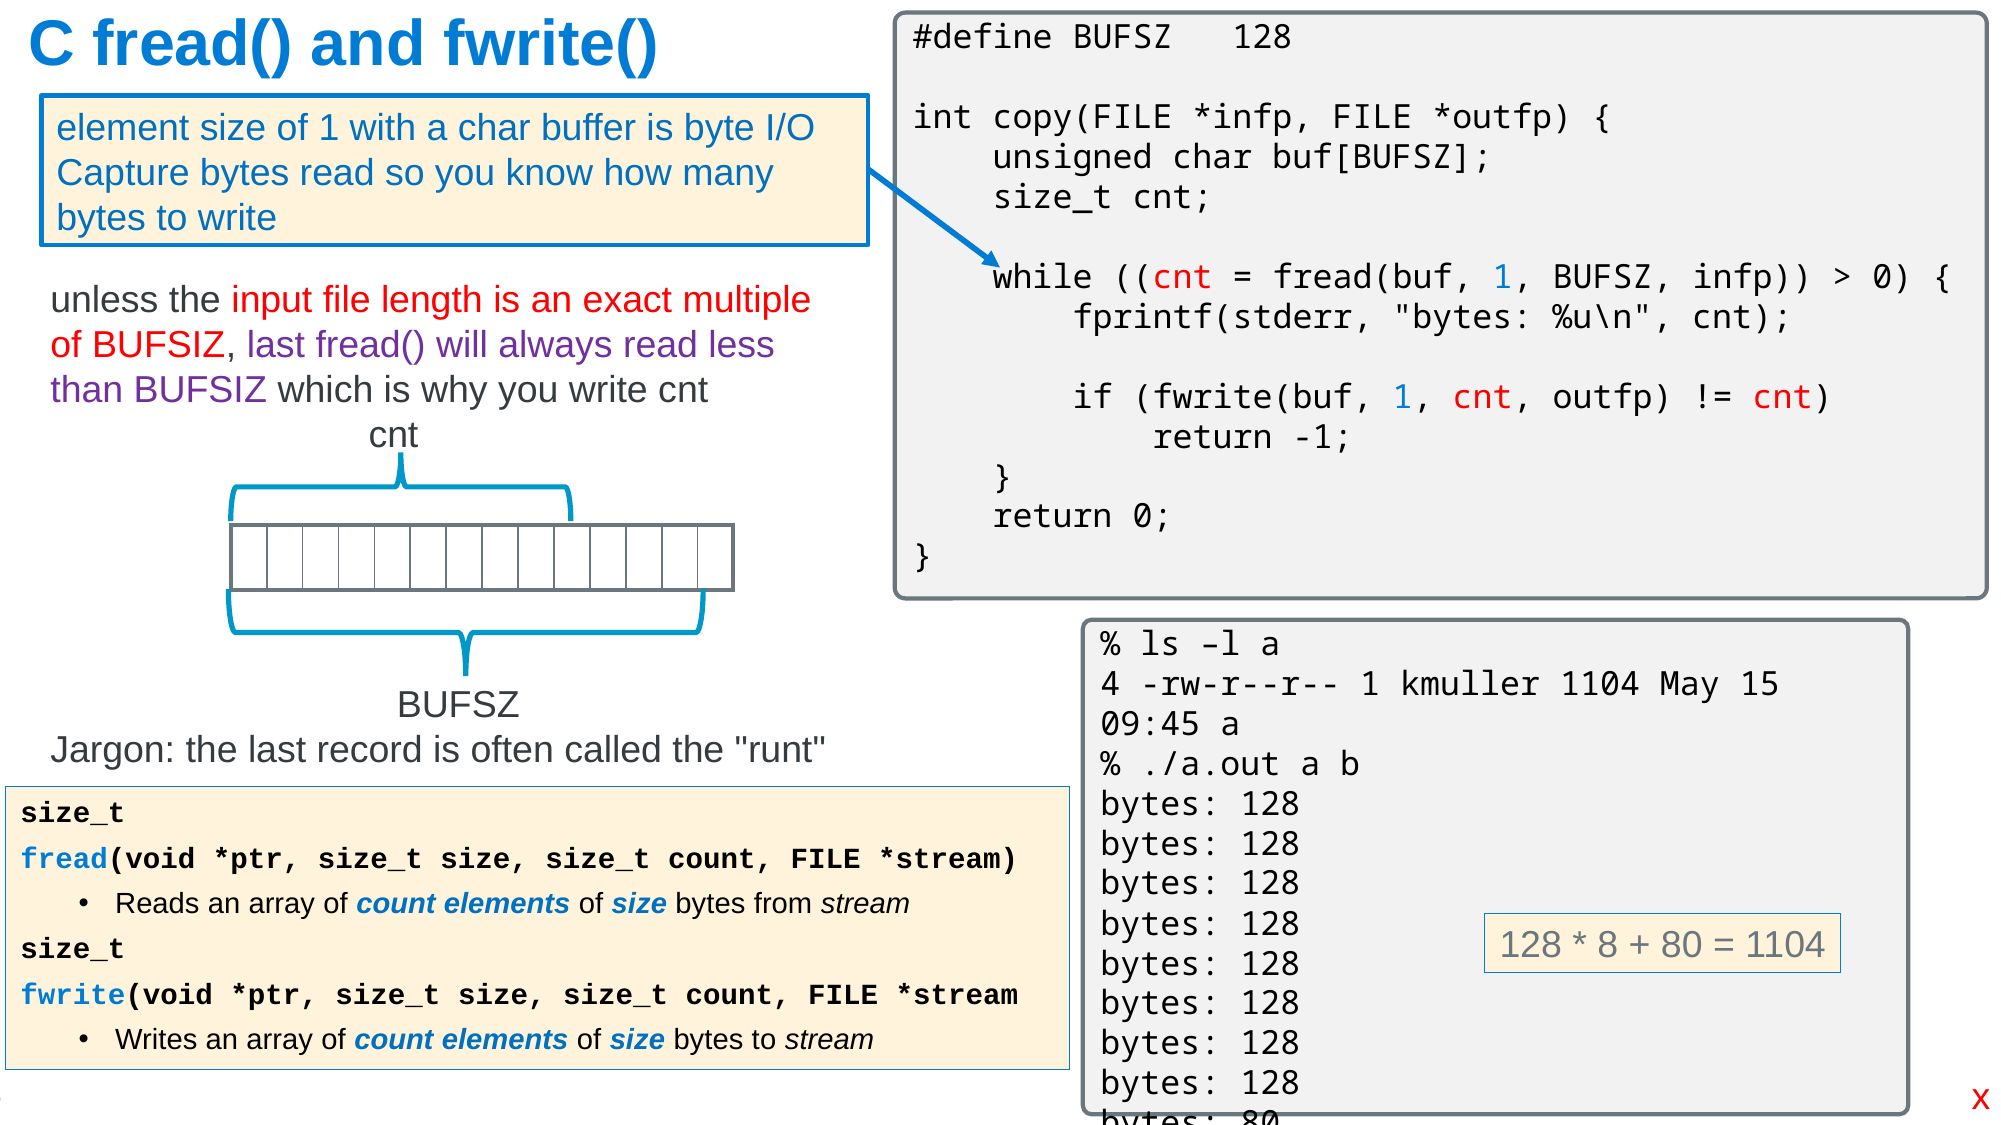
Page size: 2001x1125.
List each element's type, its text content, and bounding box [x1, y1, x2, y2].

text_box % ls –l a 4 -rw-r--r-- 1 kmuller 1104 May 15 09:45 a % ./a.out a b bytes: 128 bytes: 128 bytes: 128 bytes: 128 bytes: 128 bytes: 128 bytes: 128 bytes: 128 bytes: 80 [1082, 619, 1909, 1115]
text_box x [1956, 1064, 2000, 1125]
title C fread() and fwrite() [13, 10, 1824, 87]
text_box [227, 589, 704, 677]
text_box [41, 95, 1000, 268]
text_box unless the input file length is an exact multiple of BUFSIZ, last fread() will always read less than BUFSIZ which is why you write cnt cnt BUFSZ Jargon: the last record is often called the "runt" [35, 267, 847, 778]
text_box #define BUFSZ 128 int copy(FILE *infp, FILE *outfp) { unsigned char buf[BUFSZ]; size_t cnt; while ((cnt = fread(buf, 1, BUFSZ, infp)) > 0) { fprintf(stderr, "bytes: %u\n", cnt); if (fwrite(buf, 1, cnt, outfp) != cnt) return -1; } return 0; } [894, 12, 1987, 599]
text_box 128 * 8 + 80 = 1104 [1484, 913, 1841, 973]
list size_t fread(void *ptr, size_t size, size_t count, FILE *stream) Reads an array of count elements of size bytes from stream size_t fwrite(void *ptr, size_t size, size_t count, FILE *stream Writes an array of count elements of size bytes to stream [5, 786, 1070, 1070]
